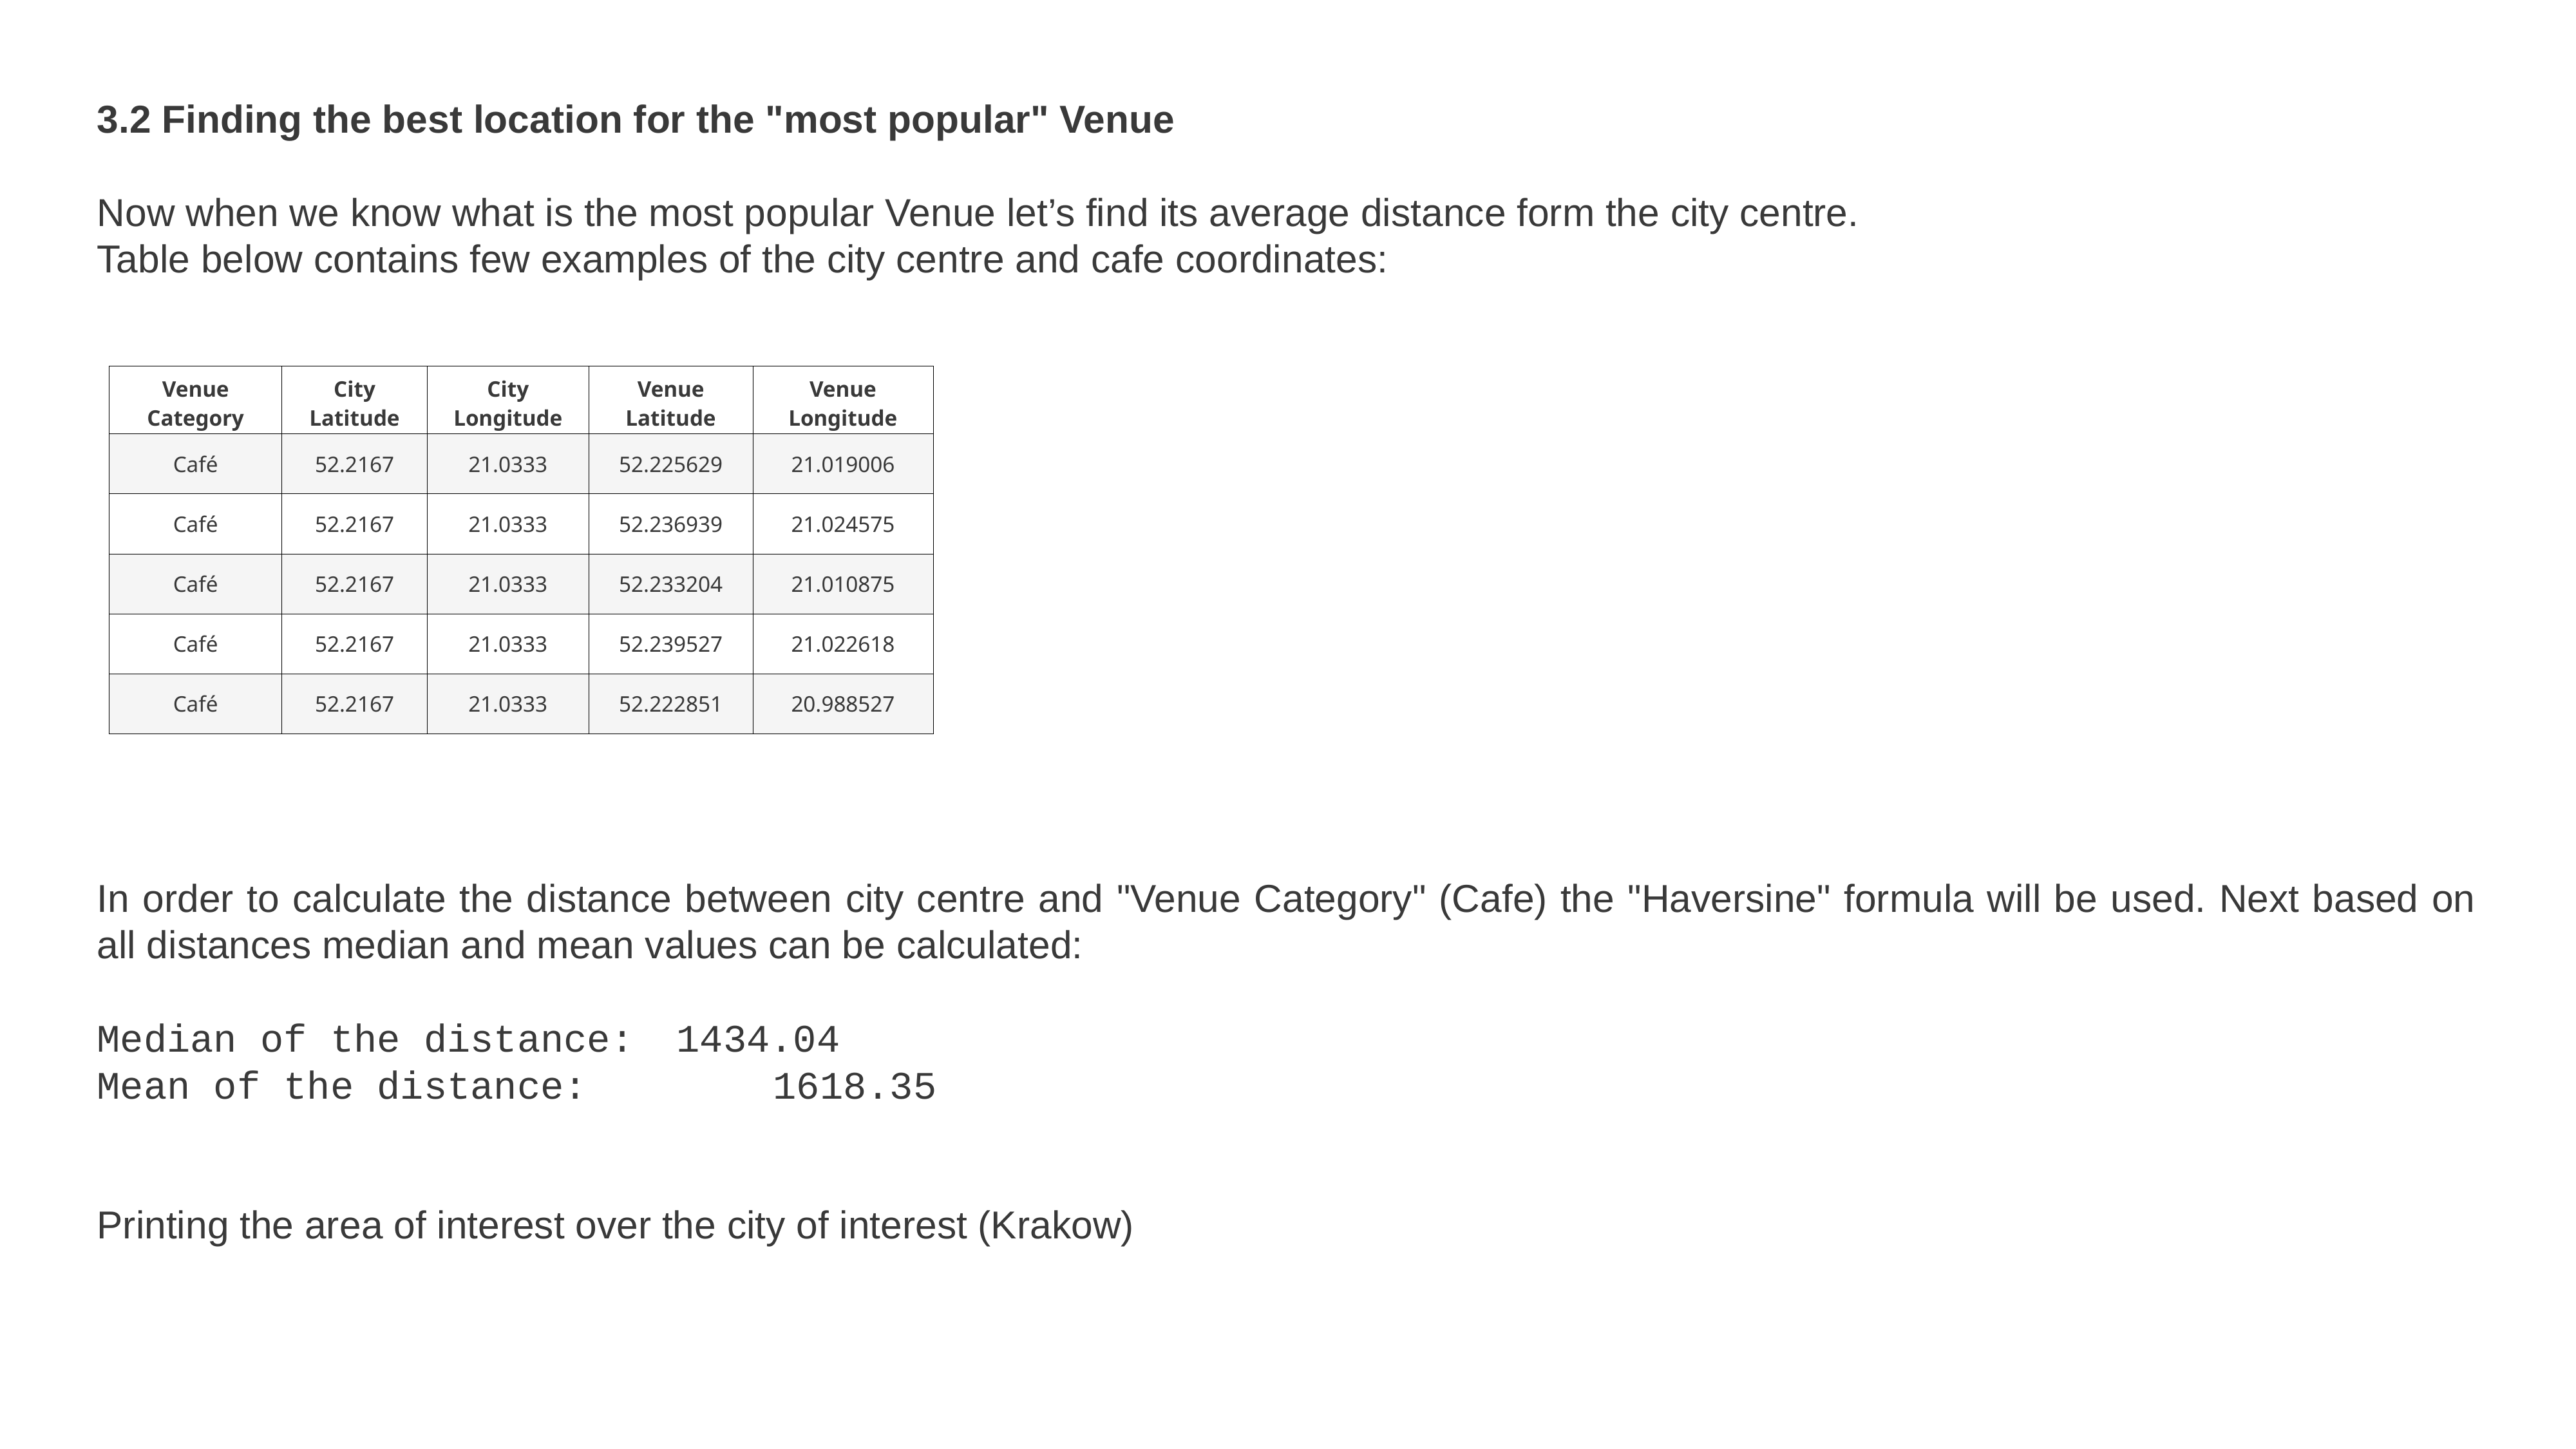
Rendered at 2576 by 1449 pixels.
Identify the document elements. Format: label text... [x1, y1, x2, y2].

table_header Venue Category [109, 366, 281, 433]
table_cell 21.024575 [753, 494, 933, 554]
table_cell 52.233204 [589, 554, 753, 614]
table_cell 21.0333 [428, 554, 589, 614]
table_header Venue Longitude [753, 366, 933, 433]
table_cell 52.2167 [282, 554, 427, 614]
table_cell Café [109, 674, 281, 734]
table_cell 21.022618 [753, 614, 933, 674]
table_cell 52.2167 [282, 434, 427, 493]
table_header City Latitude [282, 366, 427, 433]
table_cell 52.2167 [282, 674, 427, 734]
table_cell 52.2167 [282, 494, 427, 554]
table_cell Café [109, 434, 281, 493]
table_cell 52.2167 [282, 614, 427, 674]
table_cell 52.239527 [589, 614, 753, 674]
table_cell 52.225629 [589, 434, 753, 493]
table_cell 21.0333 [428, 494, 589, 554]
text_box 3.2 Finding the best location for the "most popular" Venue Now when we know what is the most popular Venue let’s find its average distance form the city centre. Table below contains few examples of the city centre and cafe coordinates: [91, 88, 2485, 286]
table_cell Café [109, 554, 281, 614]
table_cell 21.0333 [428, 434, 589, 493]
table_cell 21.019006 [753, 434, 933, 493]
table_header Venue Latitude [589, 366, 753, 433]
table_cell 21.0333 [428, 674, 589, 734]
table_cell Café [109, 494, 281, 554]
text_box In order to calculate the distance between city centre and "Venue Category" (Cafe) the "Haversine" formula will be used. Next based on all distances median and mean values can be calculated: Median of the distance: 1434.04 Mean of the distance: 1618.35 Printing the area of interest over the city of interest (Krakow) [91, 867, 2485, 1252]
table_cell 52.236939 [589, 494, 753, 554]
table_cell 52.222851 [589, 674, 753, 734]
table_cell 21.010875 [753, 554, 933, 614]
table_cell Café [109, 614, 281, 674]
table_cell 21.0333 [428, 614, 589, 674]
table_header City Longitude [428, 366, 589, 433]
table_cell 20.988527 [753, 674, 933, 734]
